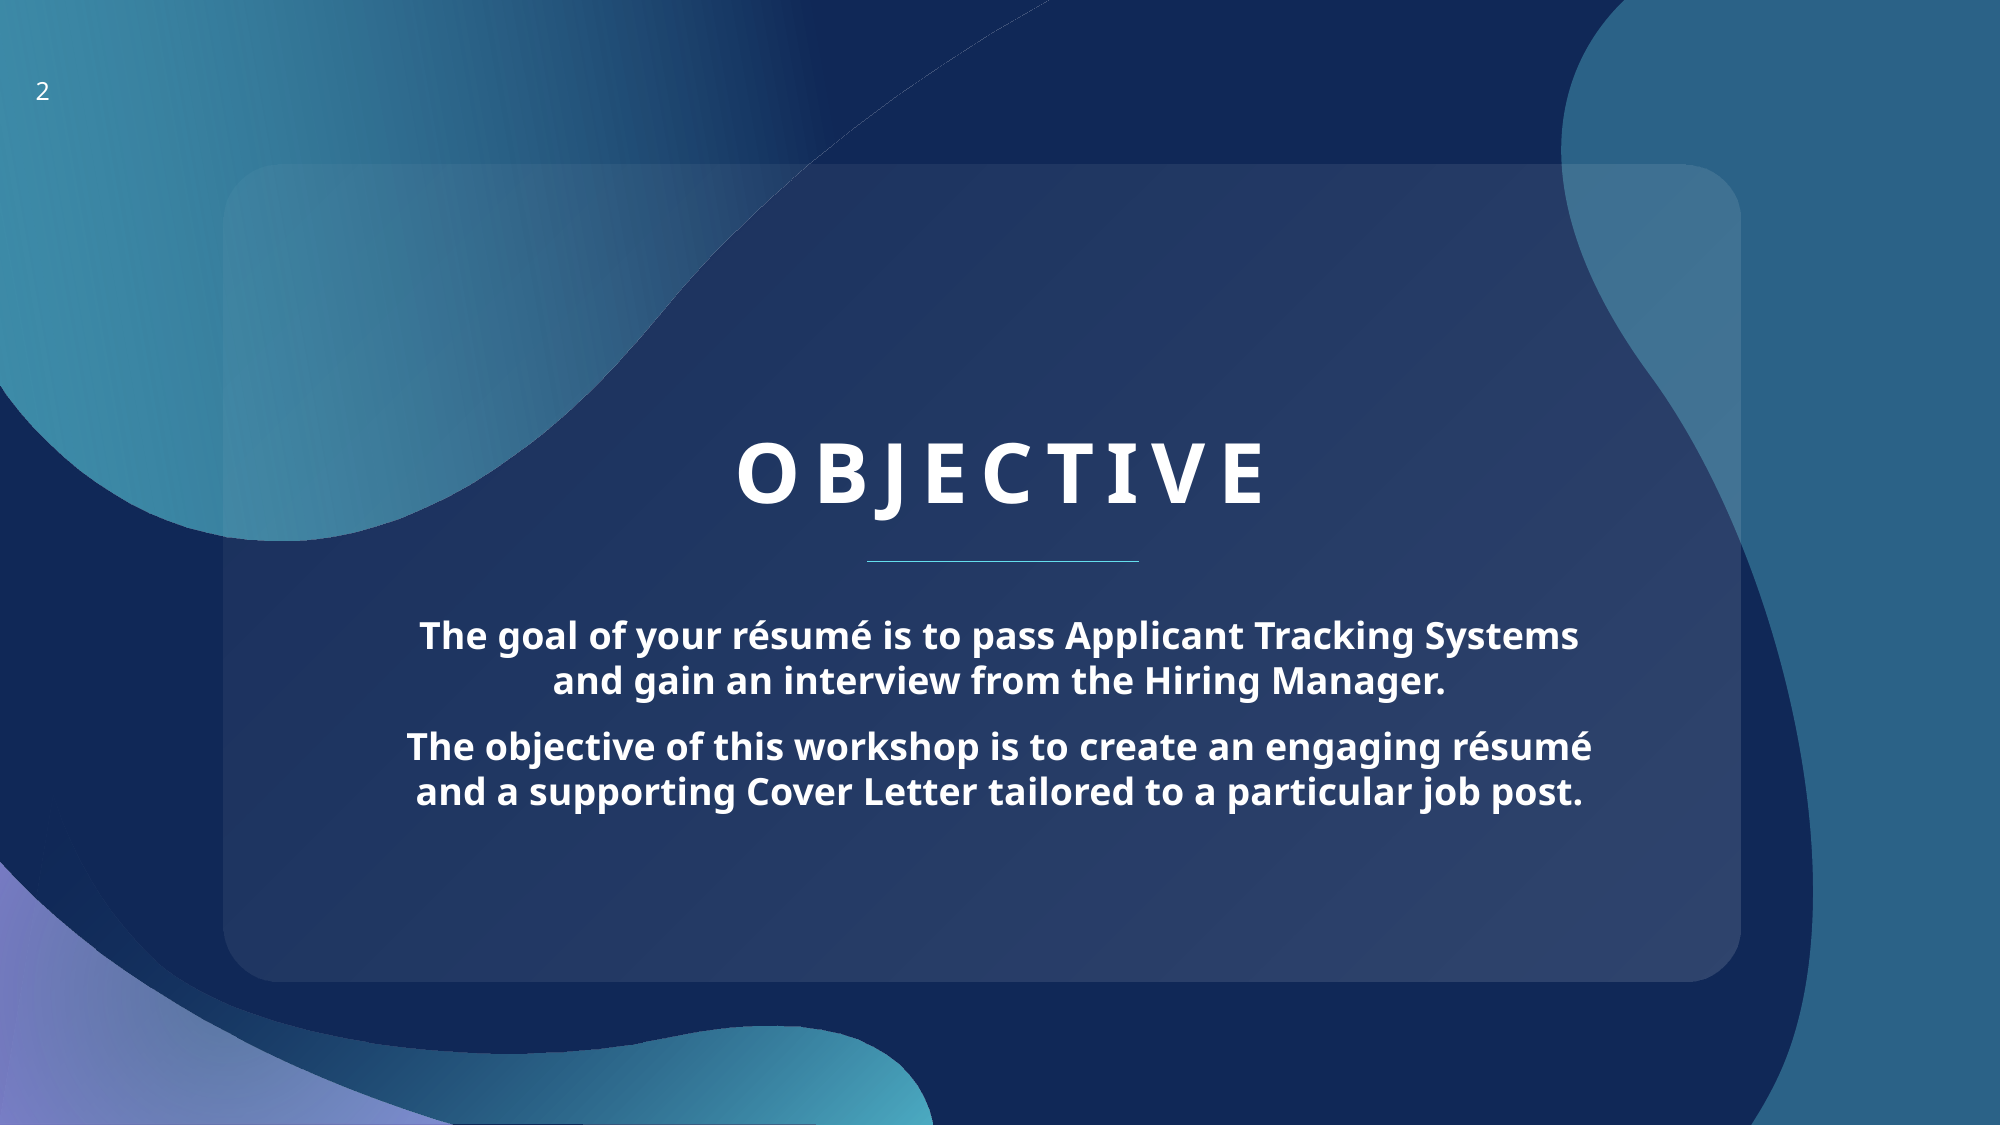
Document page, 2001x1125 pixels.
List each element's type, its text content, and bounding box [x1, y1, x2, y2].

slide_number 2 [0, 67, 86, 119]
subtitle The goal of your résumé is to pass Applicant Tracking Systems and gain an interview from the Hiring Manager. The objective of this workshop is to create an engaging résumé and a supporting Cover Letter tailored to a particular job post. [365, 604, 1635, 828]
title Objective [365, 353, 1635, 530]
